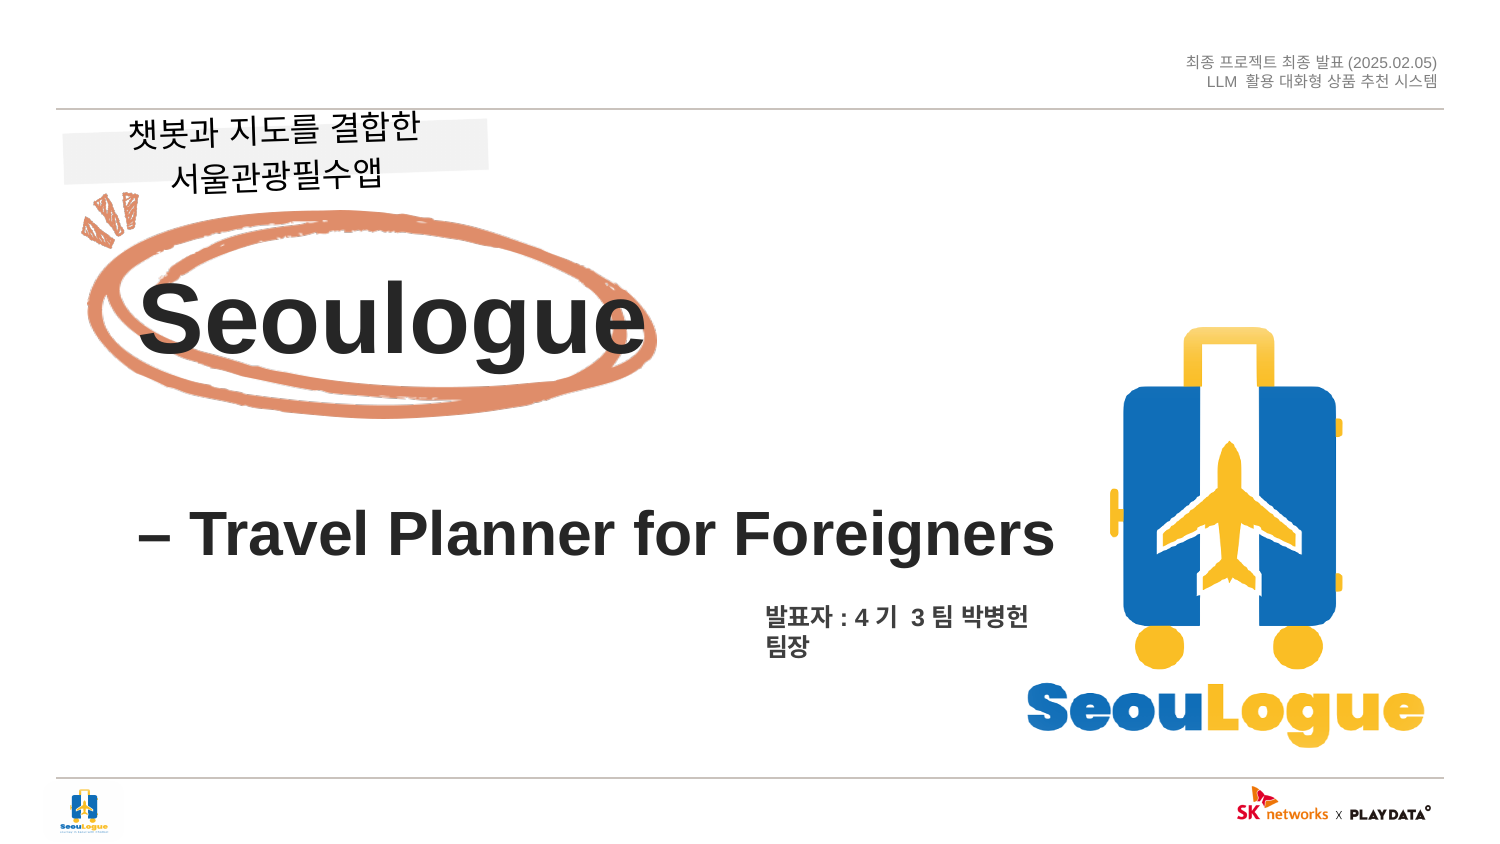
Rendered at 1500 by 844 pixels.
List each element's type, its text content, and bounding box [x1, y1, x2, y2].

picture [62, 119, 657, 419]
picture [880, 234, 1500, 754]
picture [1237, 786, 1431, 829]
text_box 최종 프로젝트 최종 발표(2025.02.05) LLM 활용 대화형 상품 추천 시스템 [1112, 52, 1438, 91]
text_box 발표자: 4기 3팀 박병헌 팀장 [749, 593, 875, 669]
picture [43, 780, 125, 843]
text_box Seoulogue – Travel Planner for Foreigners [137, 253, 875, 568]
